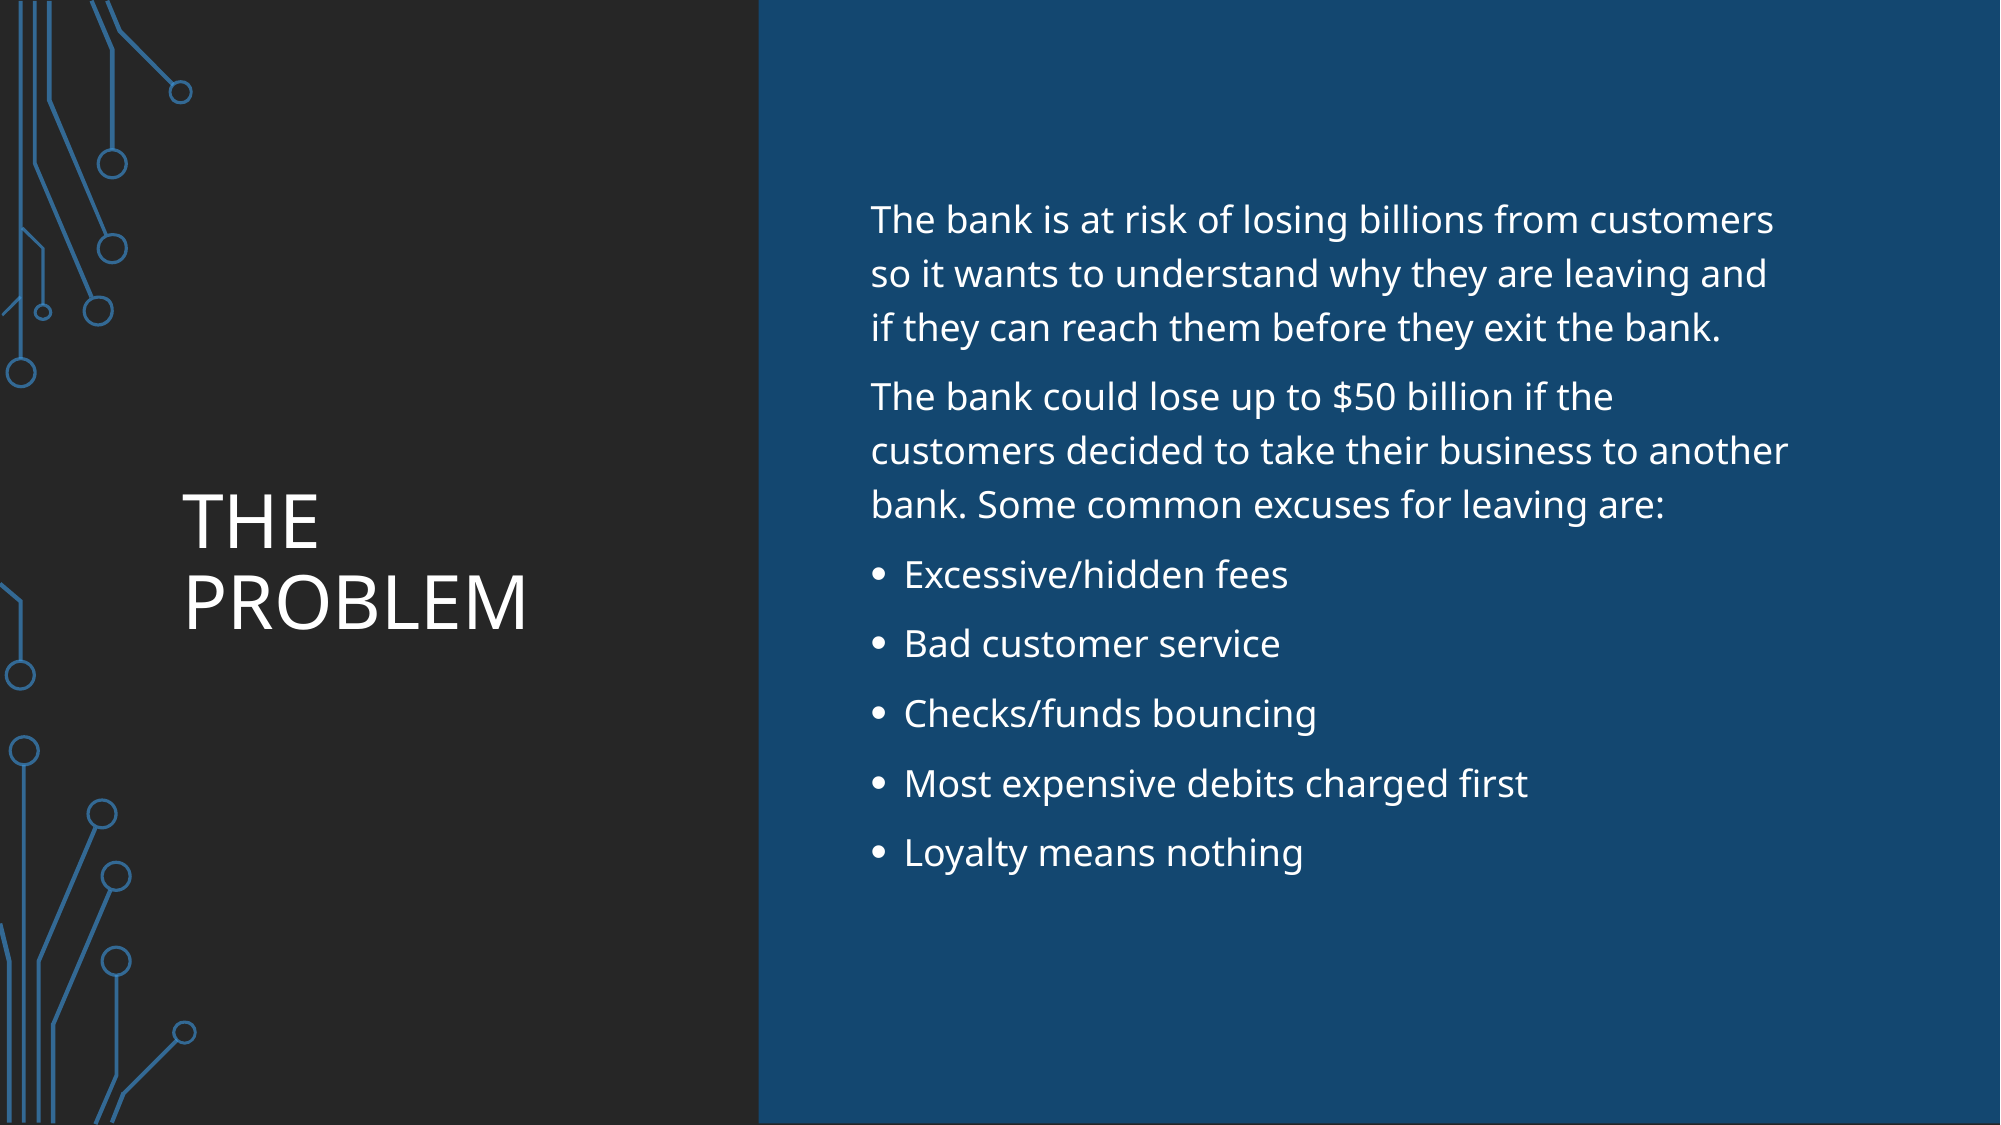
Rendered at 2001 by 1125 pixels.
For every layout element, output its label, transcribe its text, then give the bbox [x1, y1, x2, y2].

text_box [199, 0, 2000, 1125]
list The bank is at risk of losing billions from customers so it wants to understand why they are leaving and if they can reach them before they exit the bank. The bank could lose up to $50 billion if the customers decided to take their business to another bank. Some common excuses for leaving are: Excessive/hidden fees Bad customer service Checks/funds bouncing Most expensive debits charged first Loyalty means nothing [855, 179, 1813, 950]
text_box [0, 0, 199, 1125]
title The problem [199, 179, 670, 950]
text_box [758, 0, 2000, 1124]
